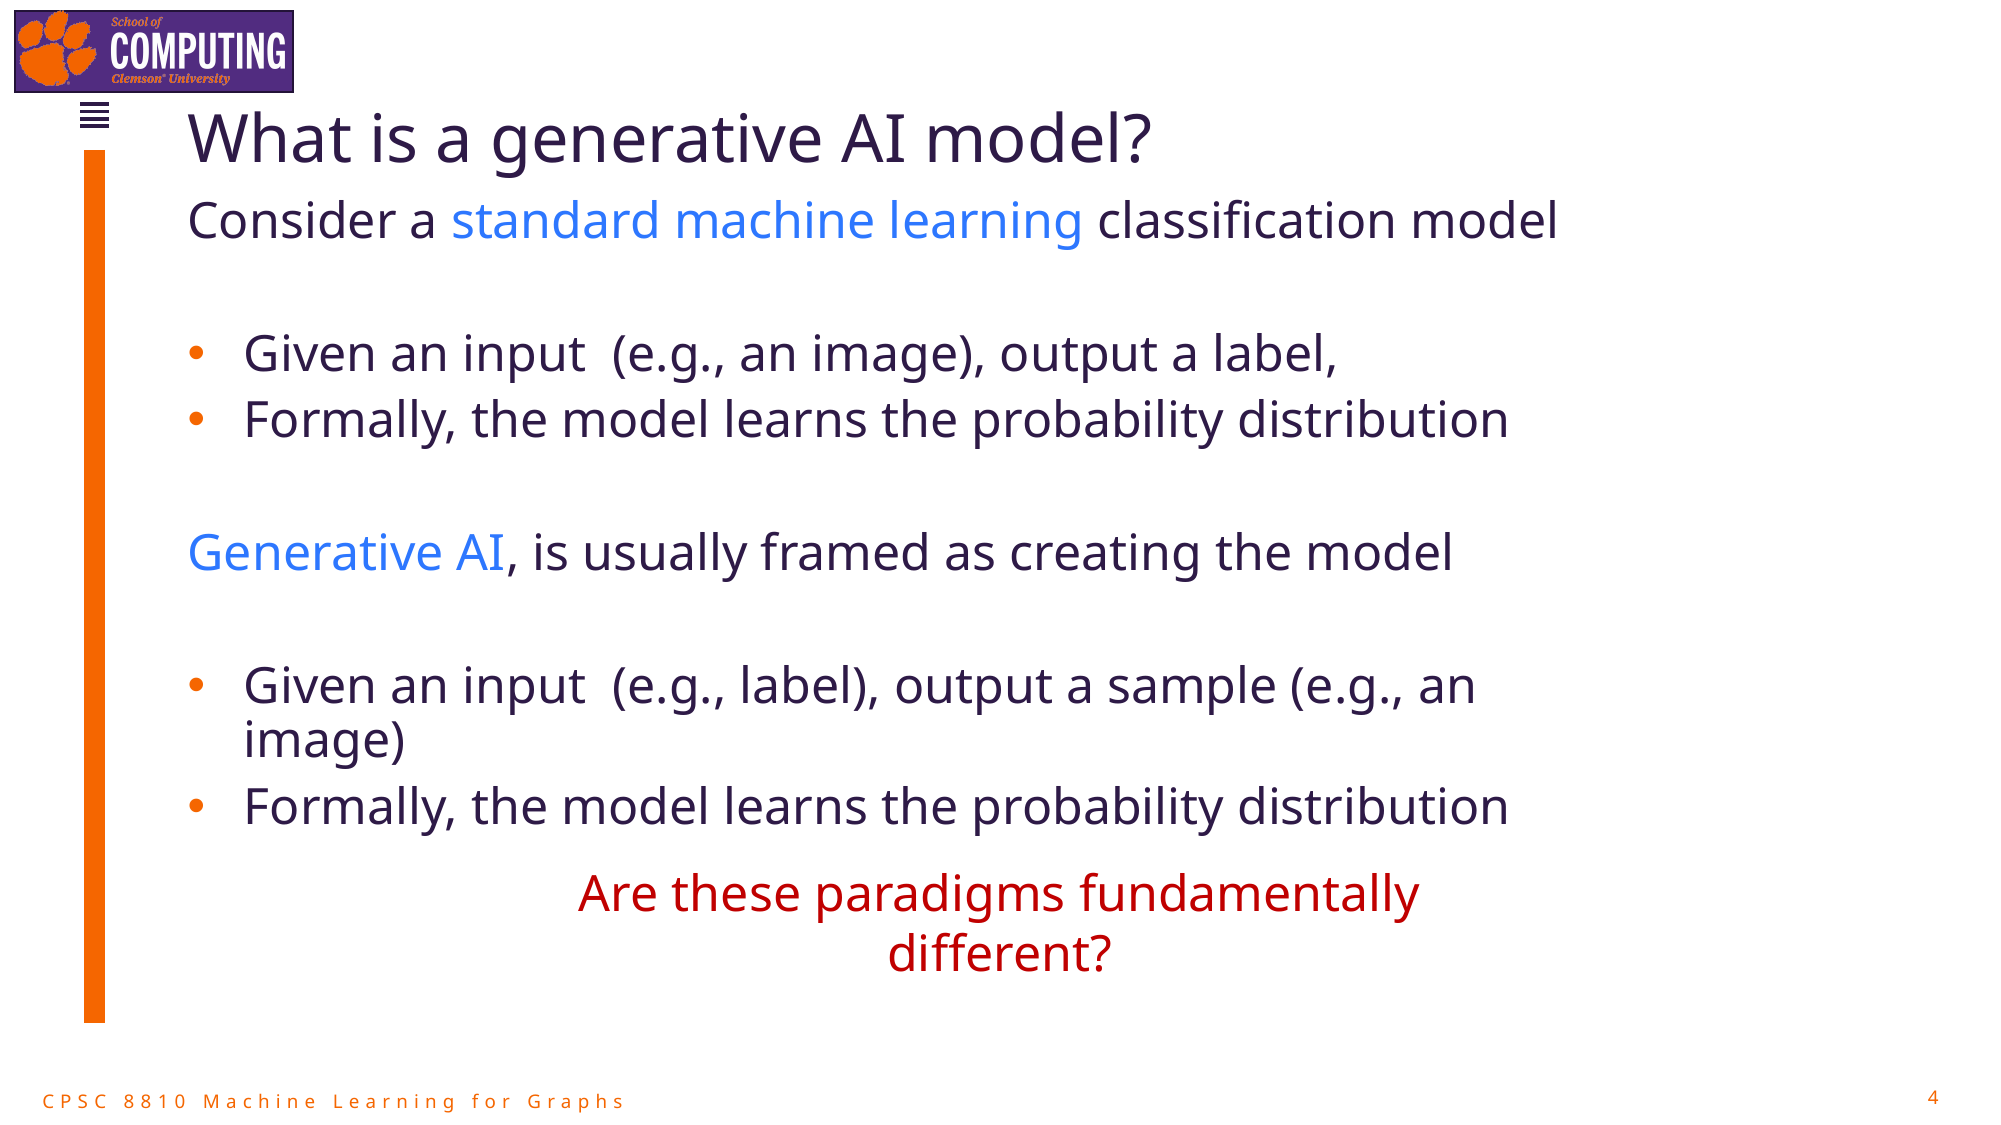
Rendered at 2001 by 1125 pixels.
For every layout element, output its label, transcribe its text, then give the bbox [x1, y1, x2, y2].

text_box Are these paradigms fundamentally different? [484, 854, 1516, 989]
title What is a generative AI model? [187, 104, 1913, 178]
picture [18, 10, 285, 86]
